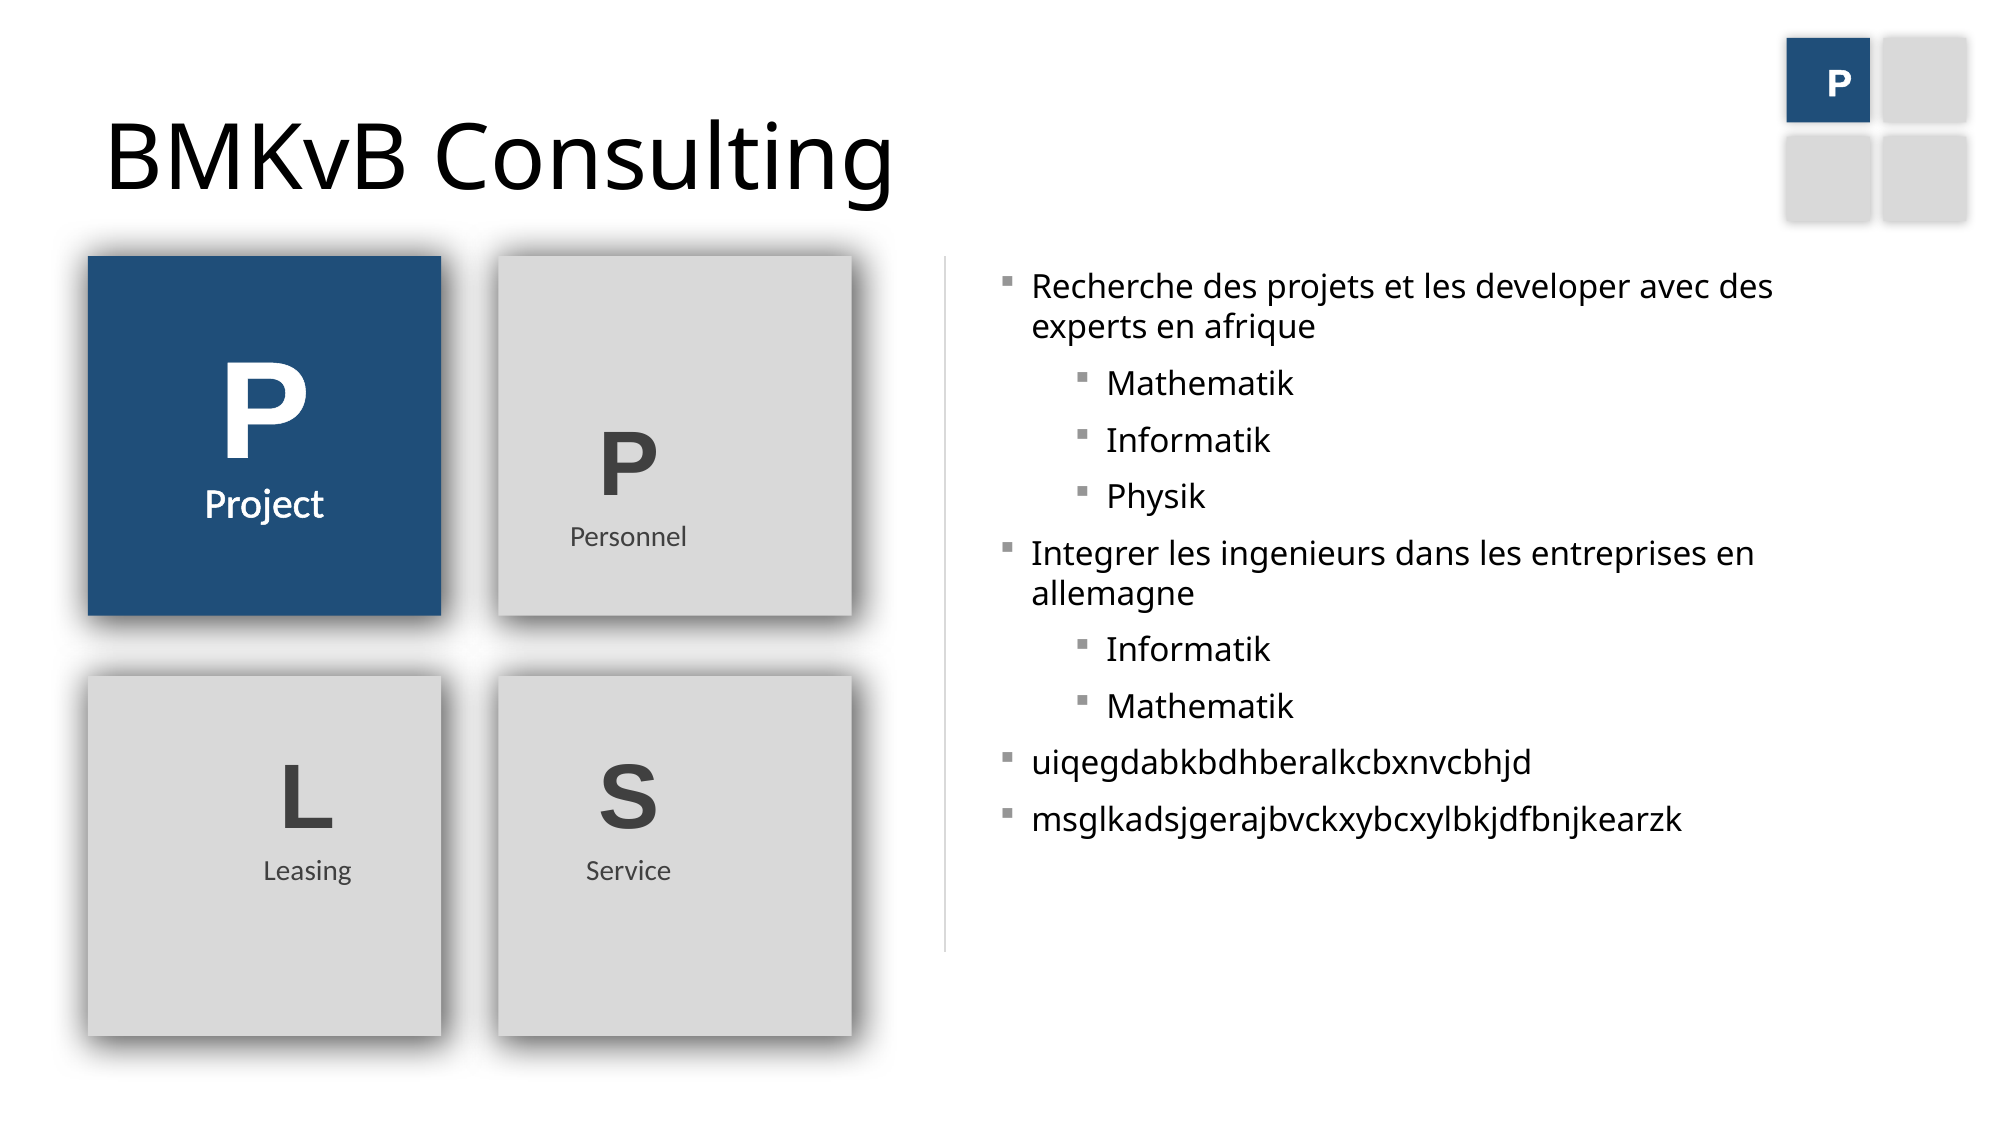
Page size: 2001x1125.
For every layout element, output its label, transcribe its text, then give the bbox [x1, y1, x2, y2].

text_box Recherche des projets et les developer avec des experts en afrique Mathematik Informatik Physik Integrer les ingenieurs dans les entreprises en allemagne Informatik Mathematik uiqegdabkbdhberalkcbxnvcbhjd msglkadsjgerajbvckxybcxylbkjdfbnjkearzk [1000, 247, 1918, 952]
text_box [1786, 37, 1967, 222]
title BMKvB Consulting [88, 70, 1912, 248]
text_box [87, 255, 852, 1036]
